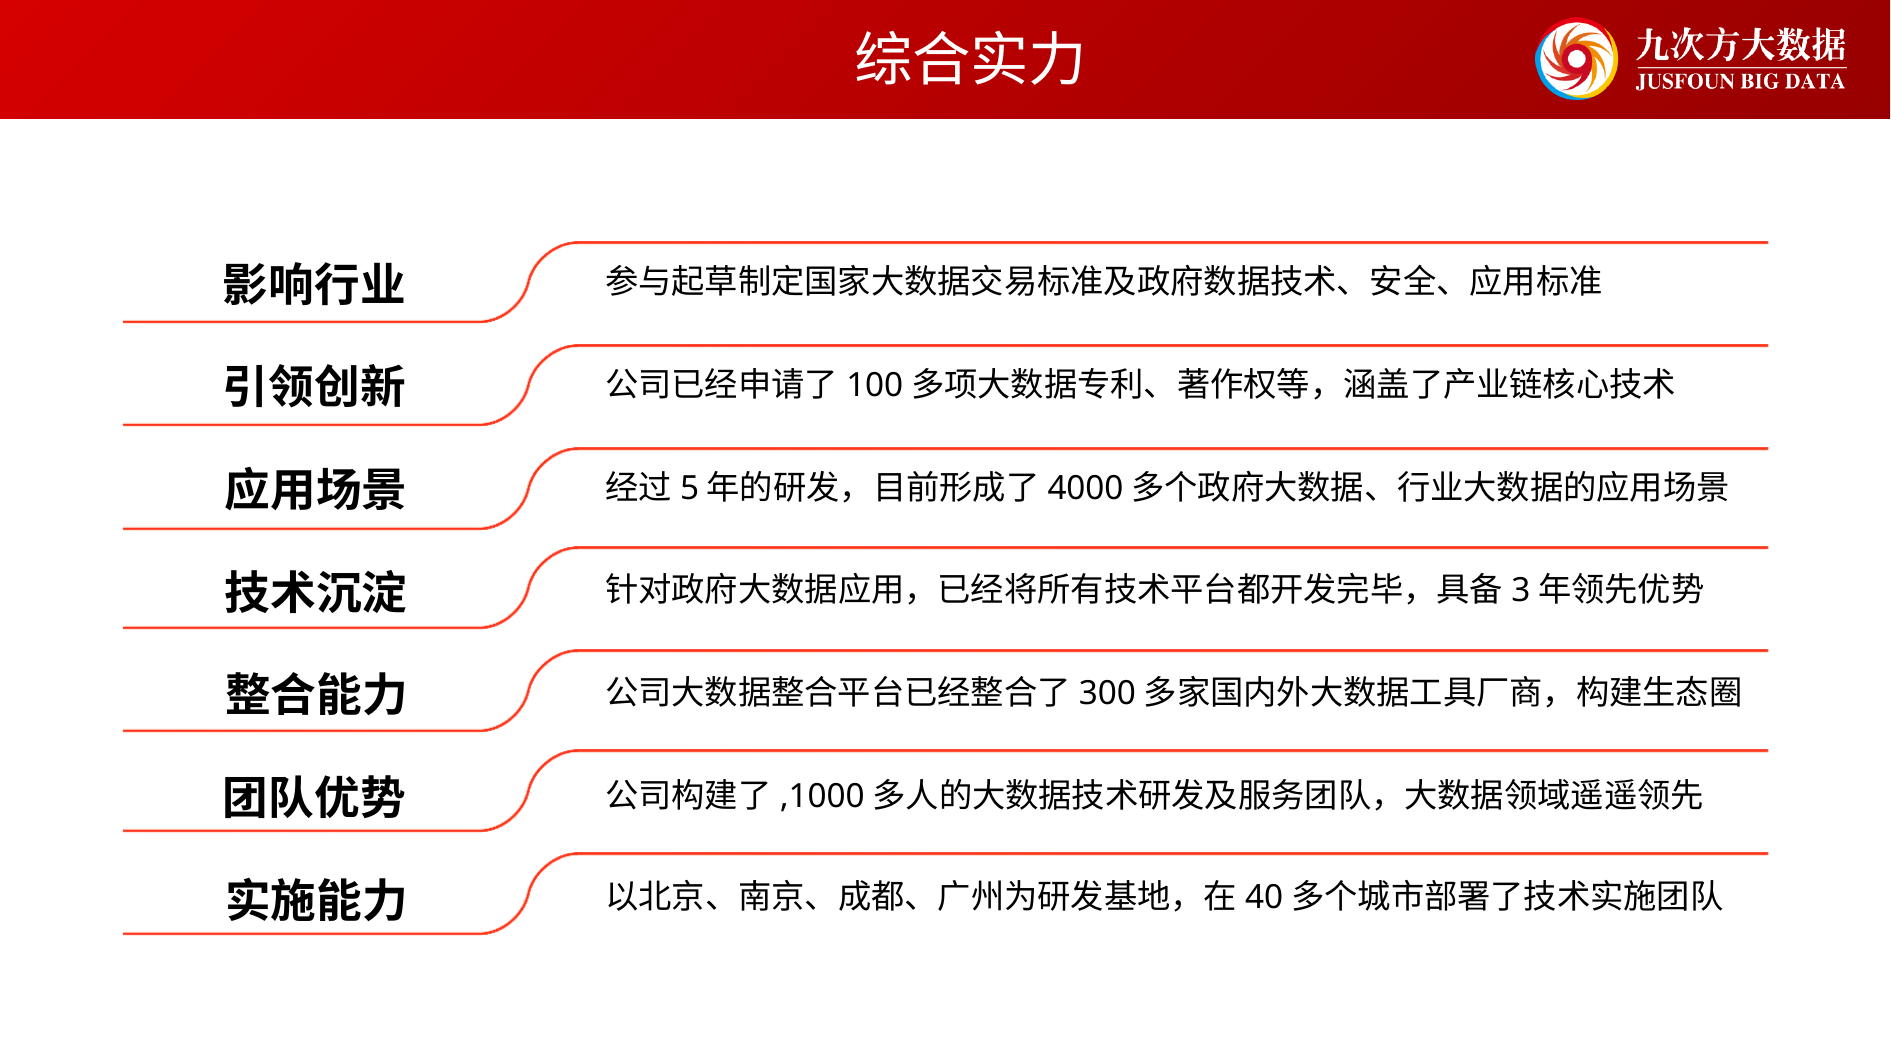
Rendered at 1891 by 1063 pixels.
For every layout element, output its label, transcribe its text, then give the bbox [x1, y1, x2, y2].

text_box 综合实力 [839, 14, 1102, 100]
picture [118, 848, 1772, 939]
picture [118, 542, 1772, 633]
picture [1535, 68, 1565, 100]
picture [118, 645, 1772, 736]
picture [118, 237, 1772, 327]
picture [1535, 17, 1847, 100]
picture [118, 443, 1772, 534]
picture [118, 745, 1772, 836]
picture [118, 340, 1772, 431]
